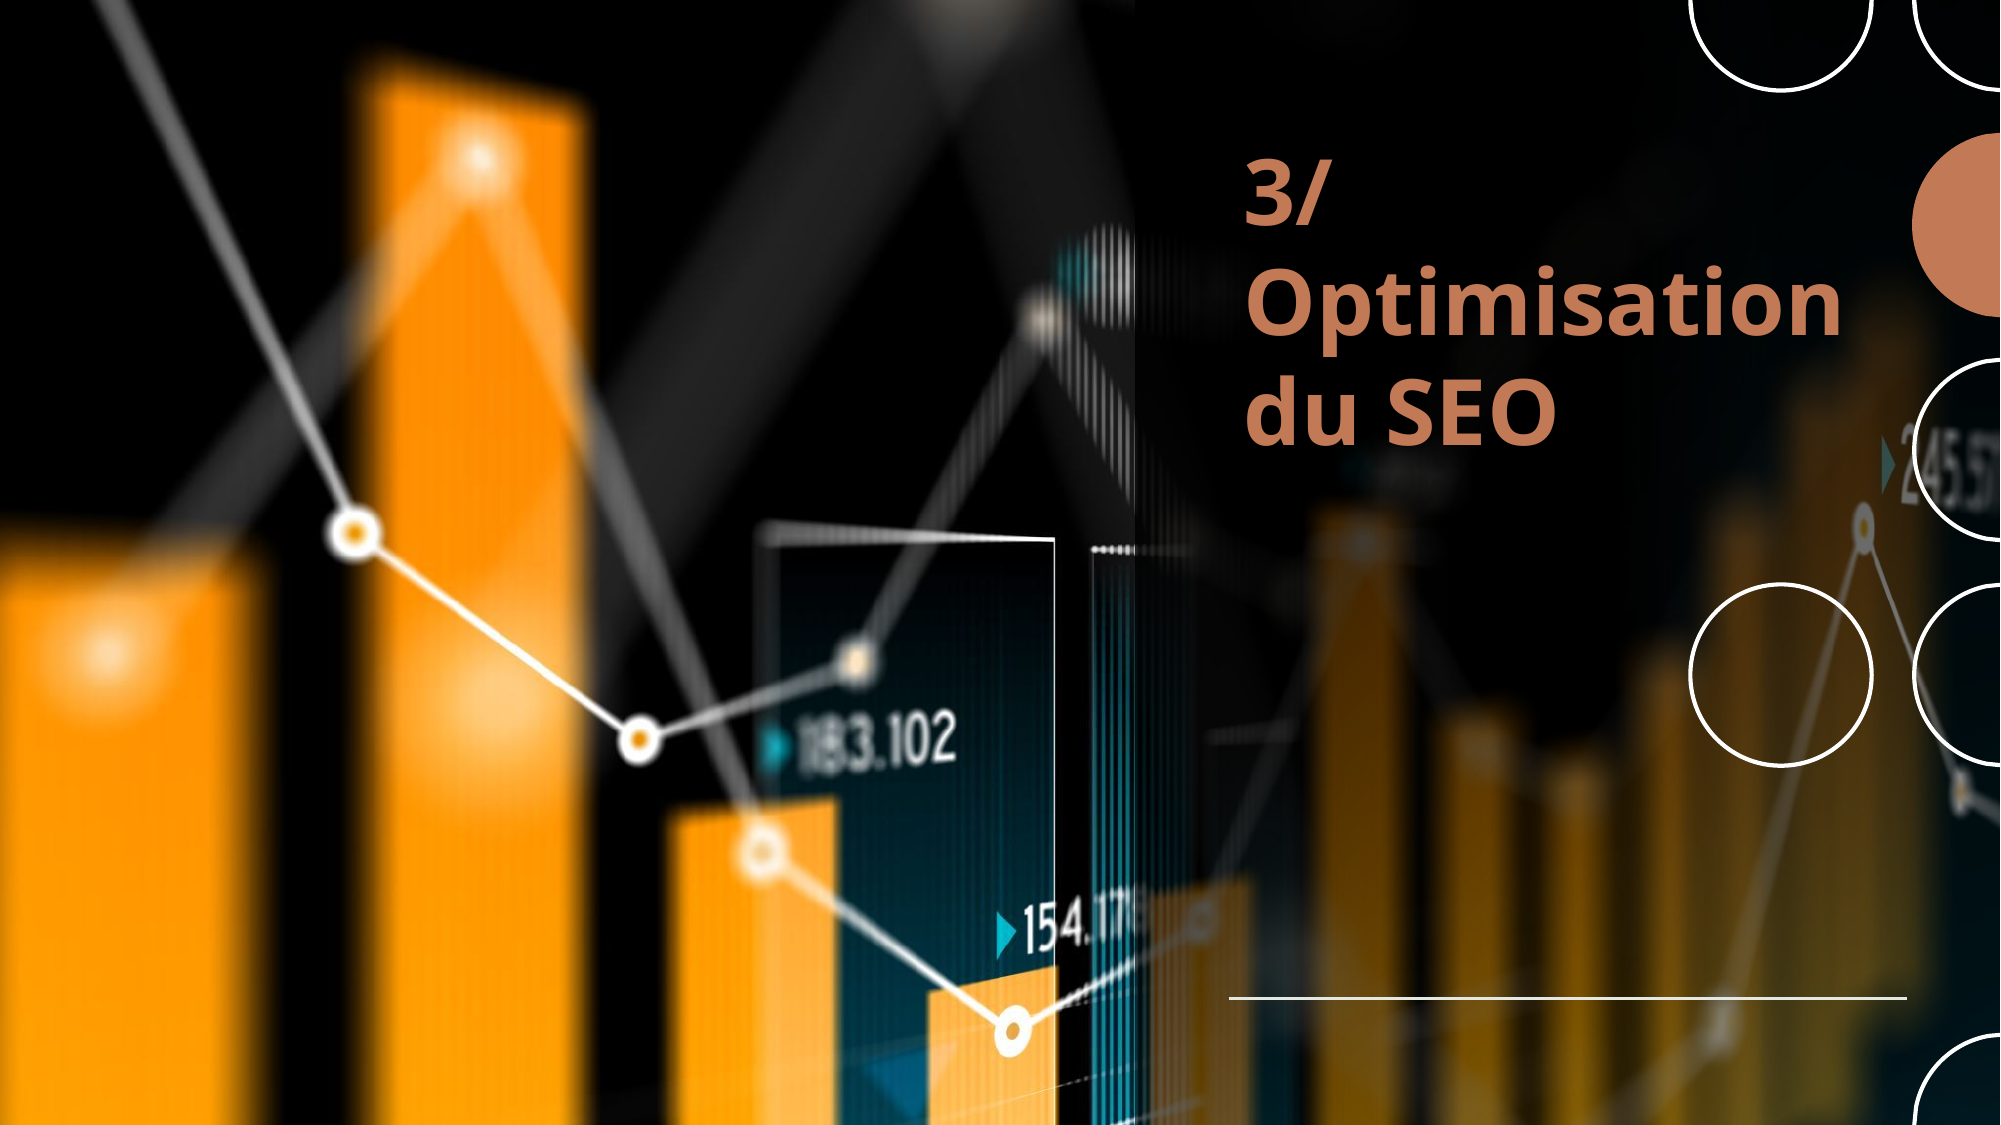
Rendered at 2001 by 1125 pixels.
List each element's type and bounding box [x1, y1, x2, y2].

picture [0, 0, 1688, 1125]
text_box [1688, 0, 2000, 1125]
